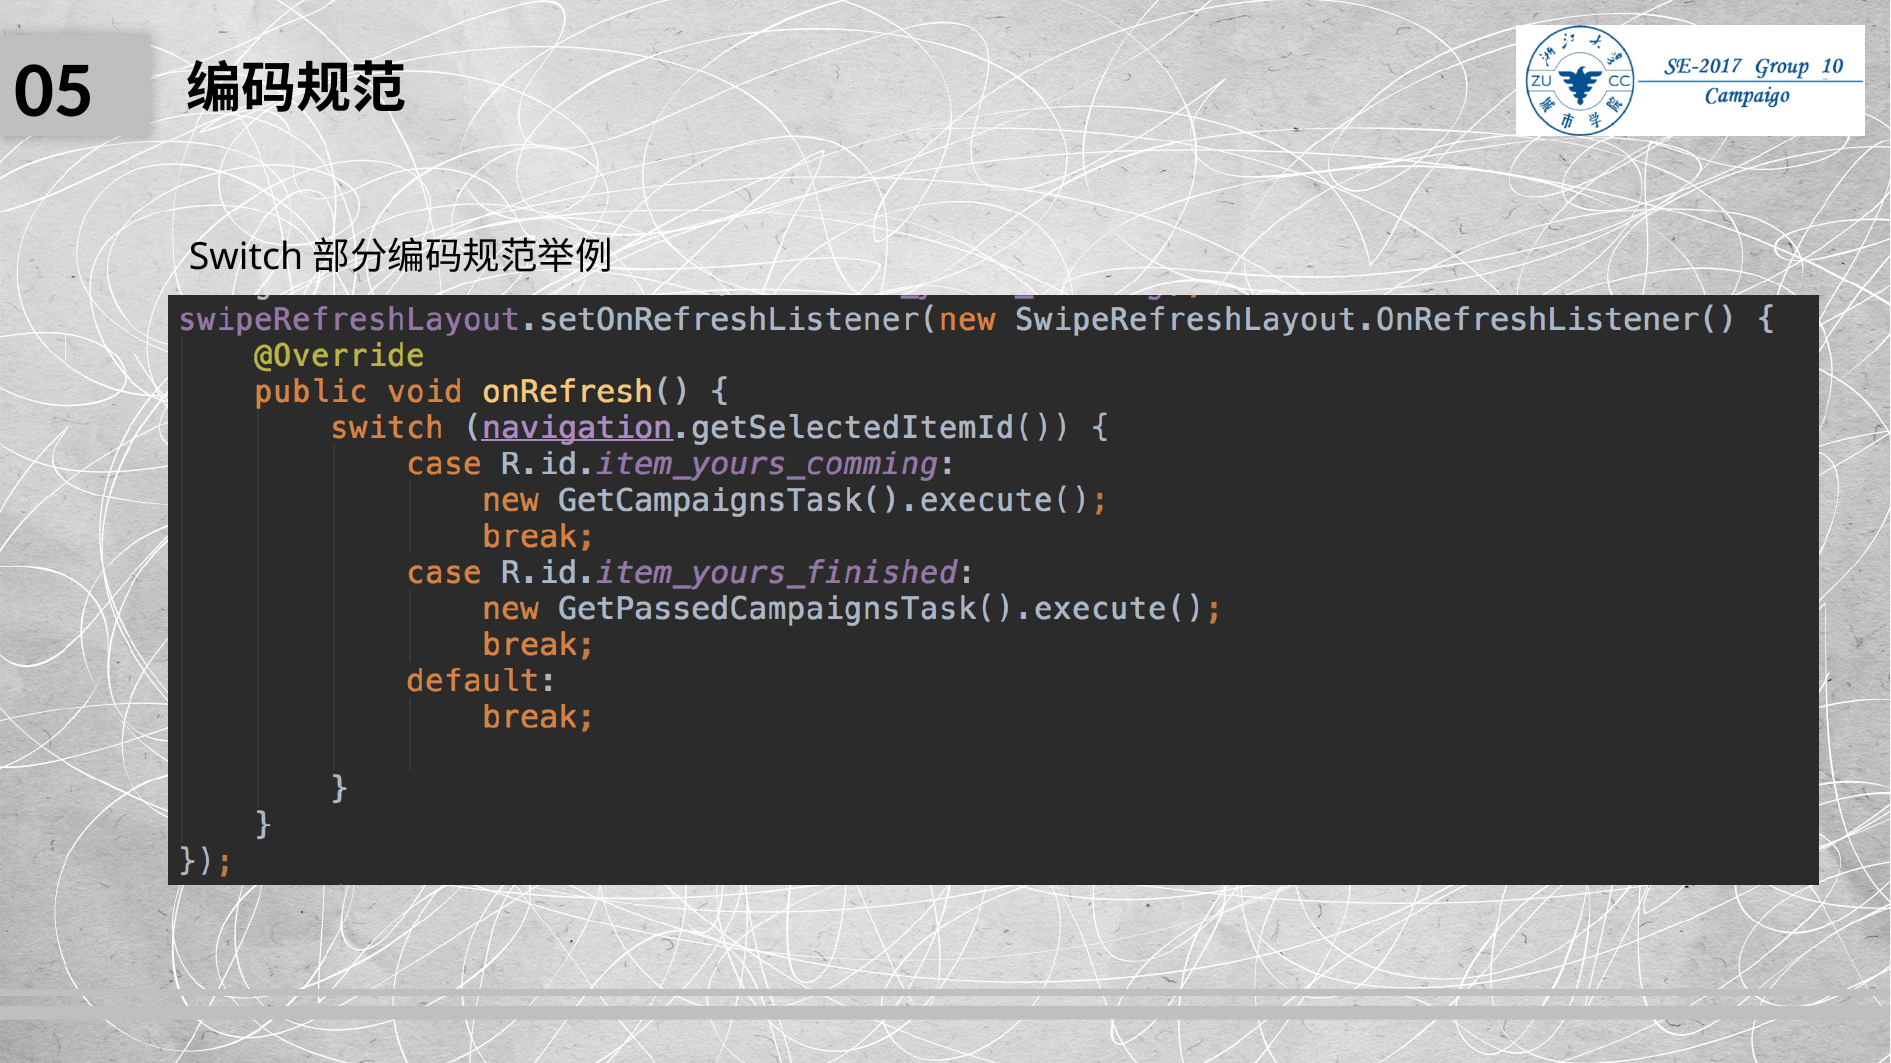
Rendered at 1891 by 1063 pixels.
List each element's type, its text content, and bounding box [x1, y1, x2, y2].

picture [0, 0, 1891, 988]
text_box Switch部分编码规范举例 [174, 224, 818, 285]
list 编码规范 [172, 34, 1170, 136]
list 05 [0, 34, 151, 136]
picture [0, 1020, 1891, 1063]
picture [0, 996, 1891, 1005]
